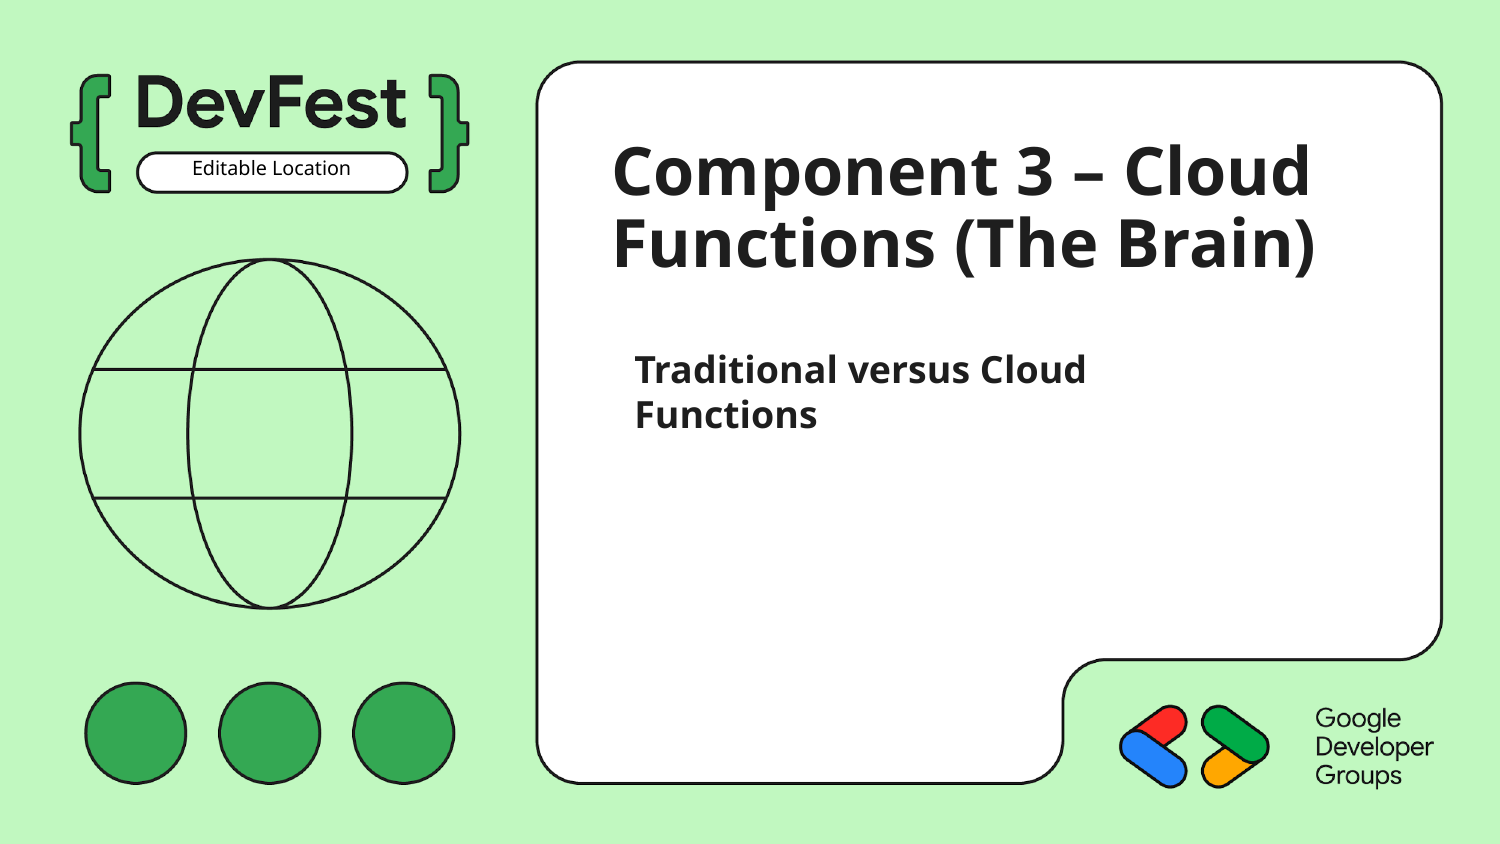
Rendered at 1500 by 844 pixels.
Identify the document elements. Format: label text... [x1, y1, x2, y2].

text_box Traditional versus Cloud Functions [634, 345, 1230, 499]
picture [0, 0, 1500, 844]
text_box Editable Location [135, 146, 408, 192]
text_box Component 3 – Cloud Functions (The Brain) [611, 138, 1379, 291]
